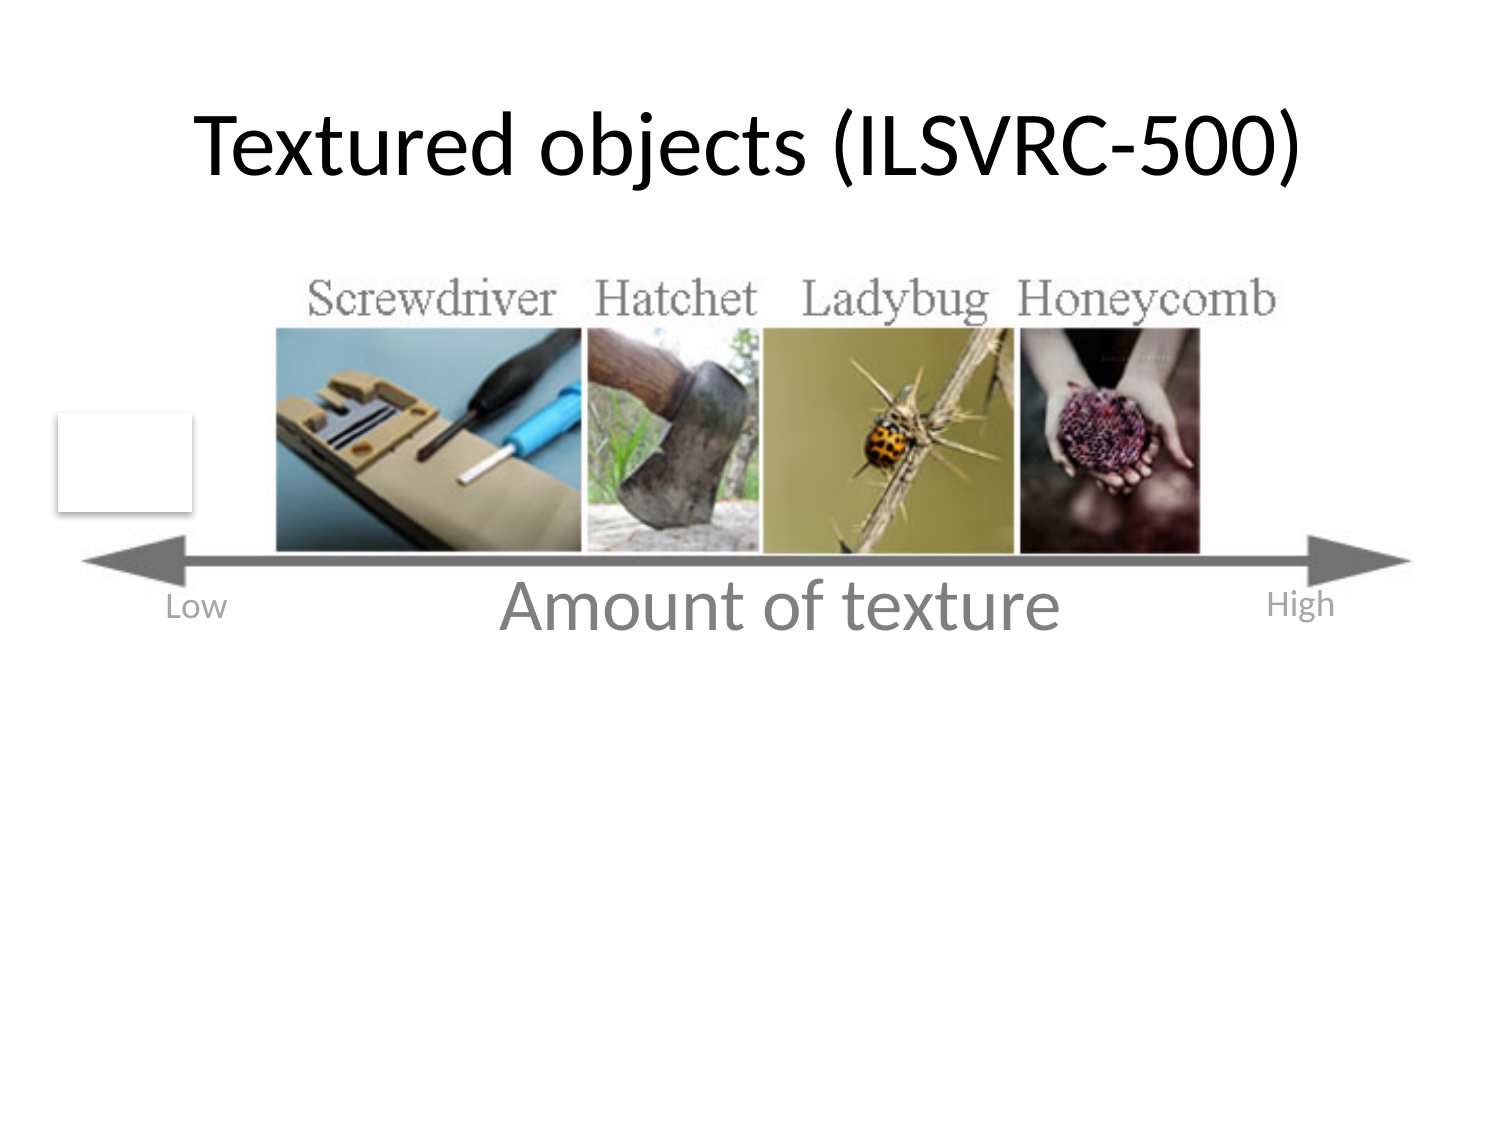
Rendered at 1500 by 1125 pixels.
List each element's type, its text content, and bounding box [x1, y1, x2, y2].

text_box Low [150, 604, 363, 634]
text_box Amount of texture [286, 604, 1275, 653]
title Textured objects (ILSVRC-500) [75, 45, 1425, 233]
text_box [58, 413, 69, 512]
text_box High [1251, 602, 1464, 632]
picture [74, 246, 1465, 595]
